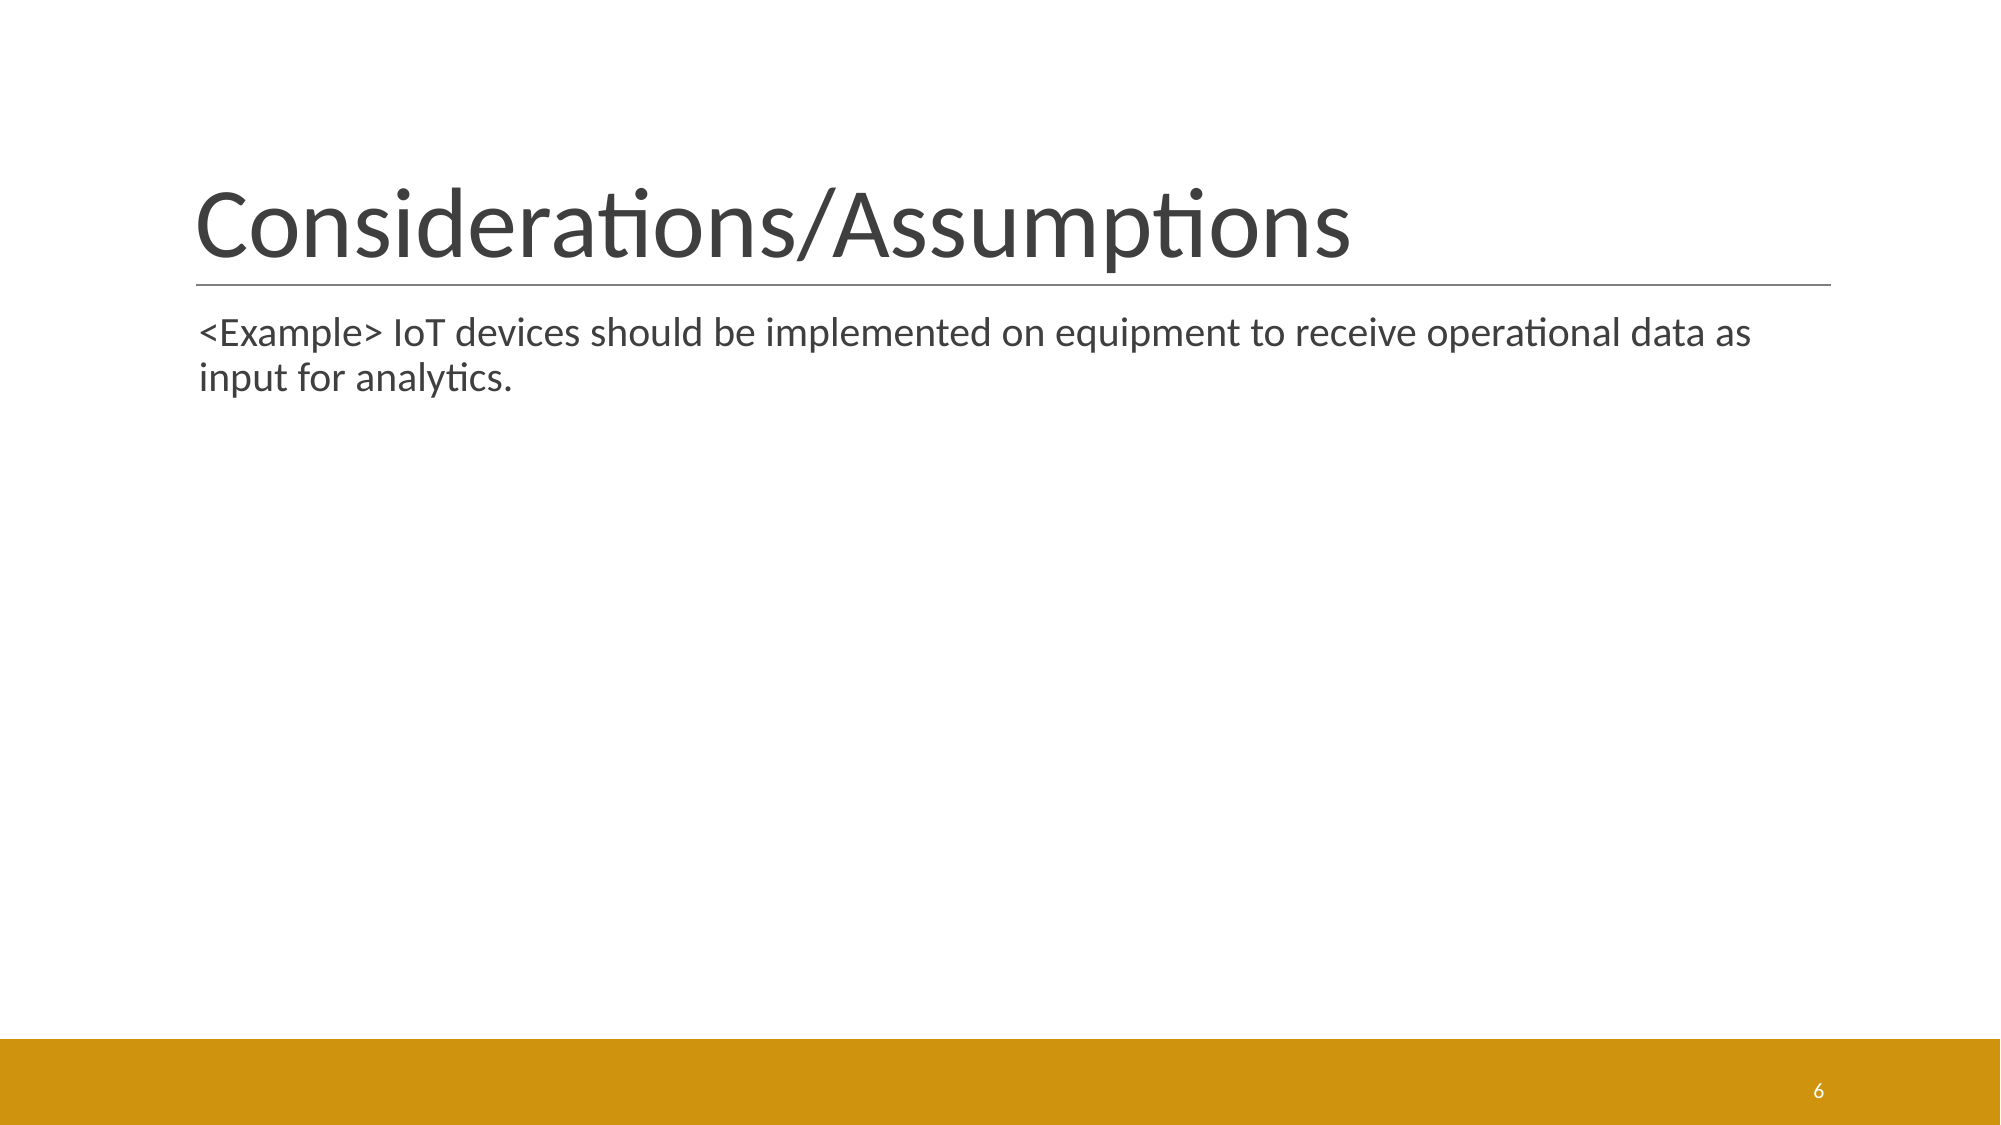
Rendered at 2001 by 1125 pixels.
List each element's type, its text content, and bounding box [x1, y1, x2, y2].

slide_number 6 [1624, 1059, 1840, 1120]
list <Example> IoT devices should be implemented on equipment to receive operational data as input for analytics. [180, 302, 1830, 963]
title Considerations/Assumptions [180, 47, 1830, 285]
